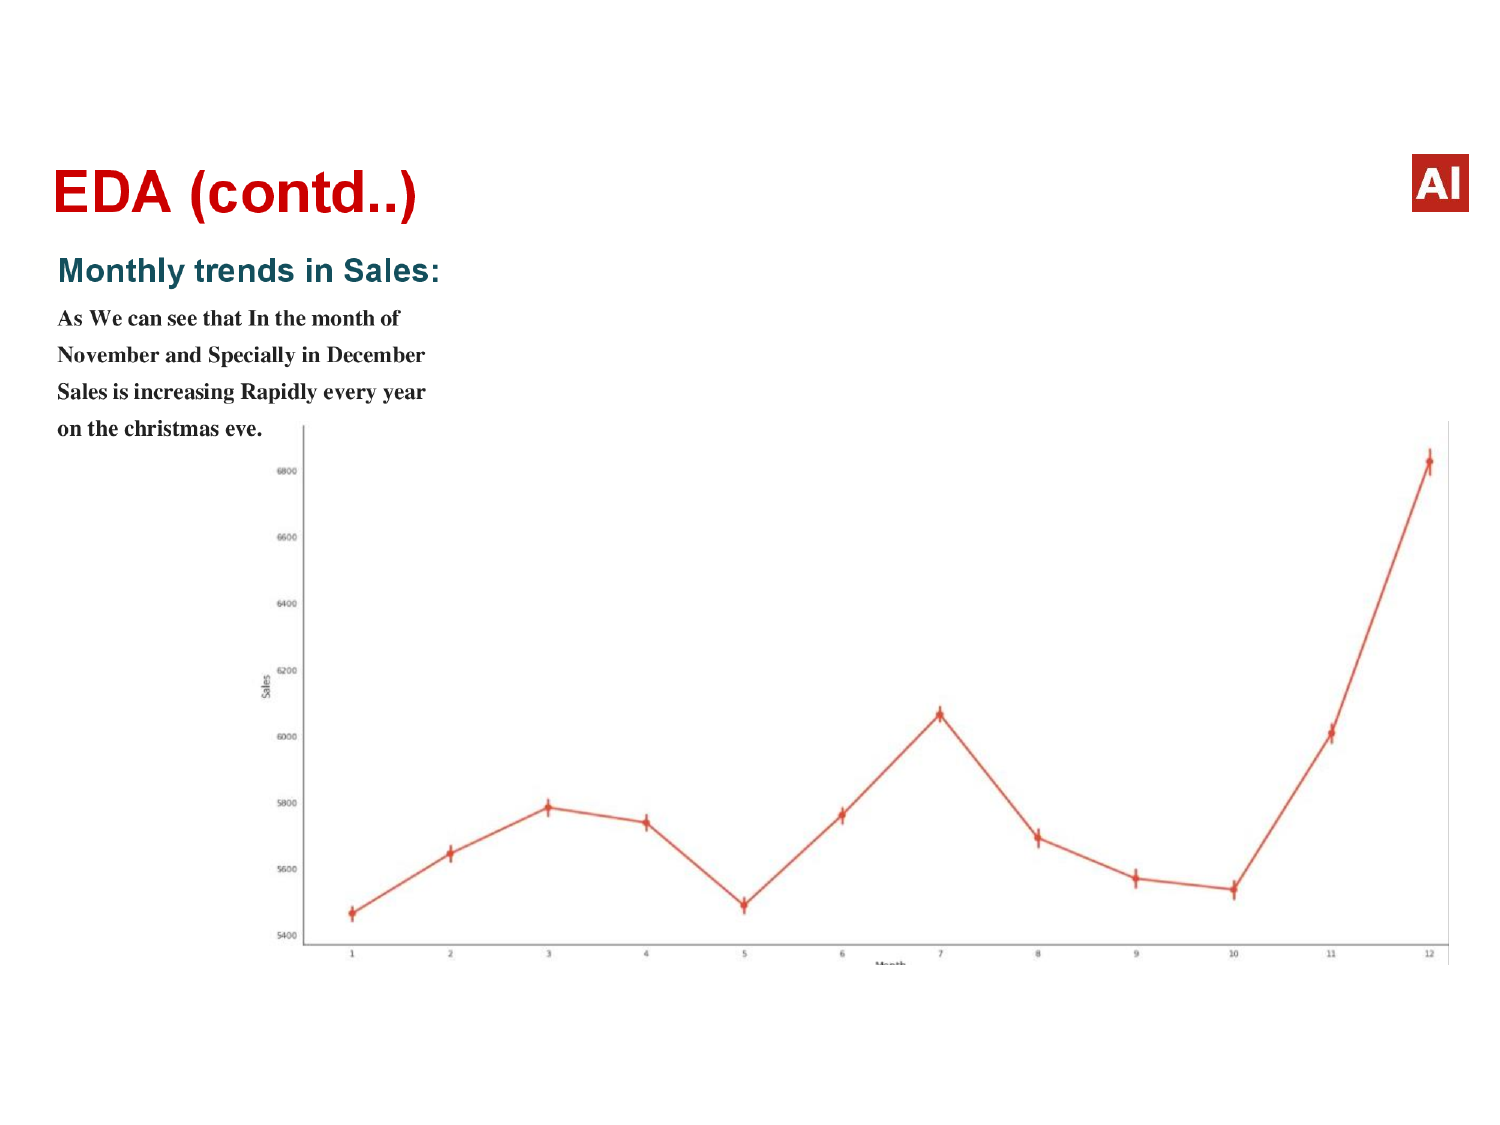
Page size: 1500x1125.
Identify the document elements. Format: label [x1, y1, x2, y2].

picture [0, 141, 1500, 987]
